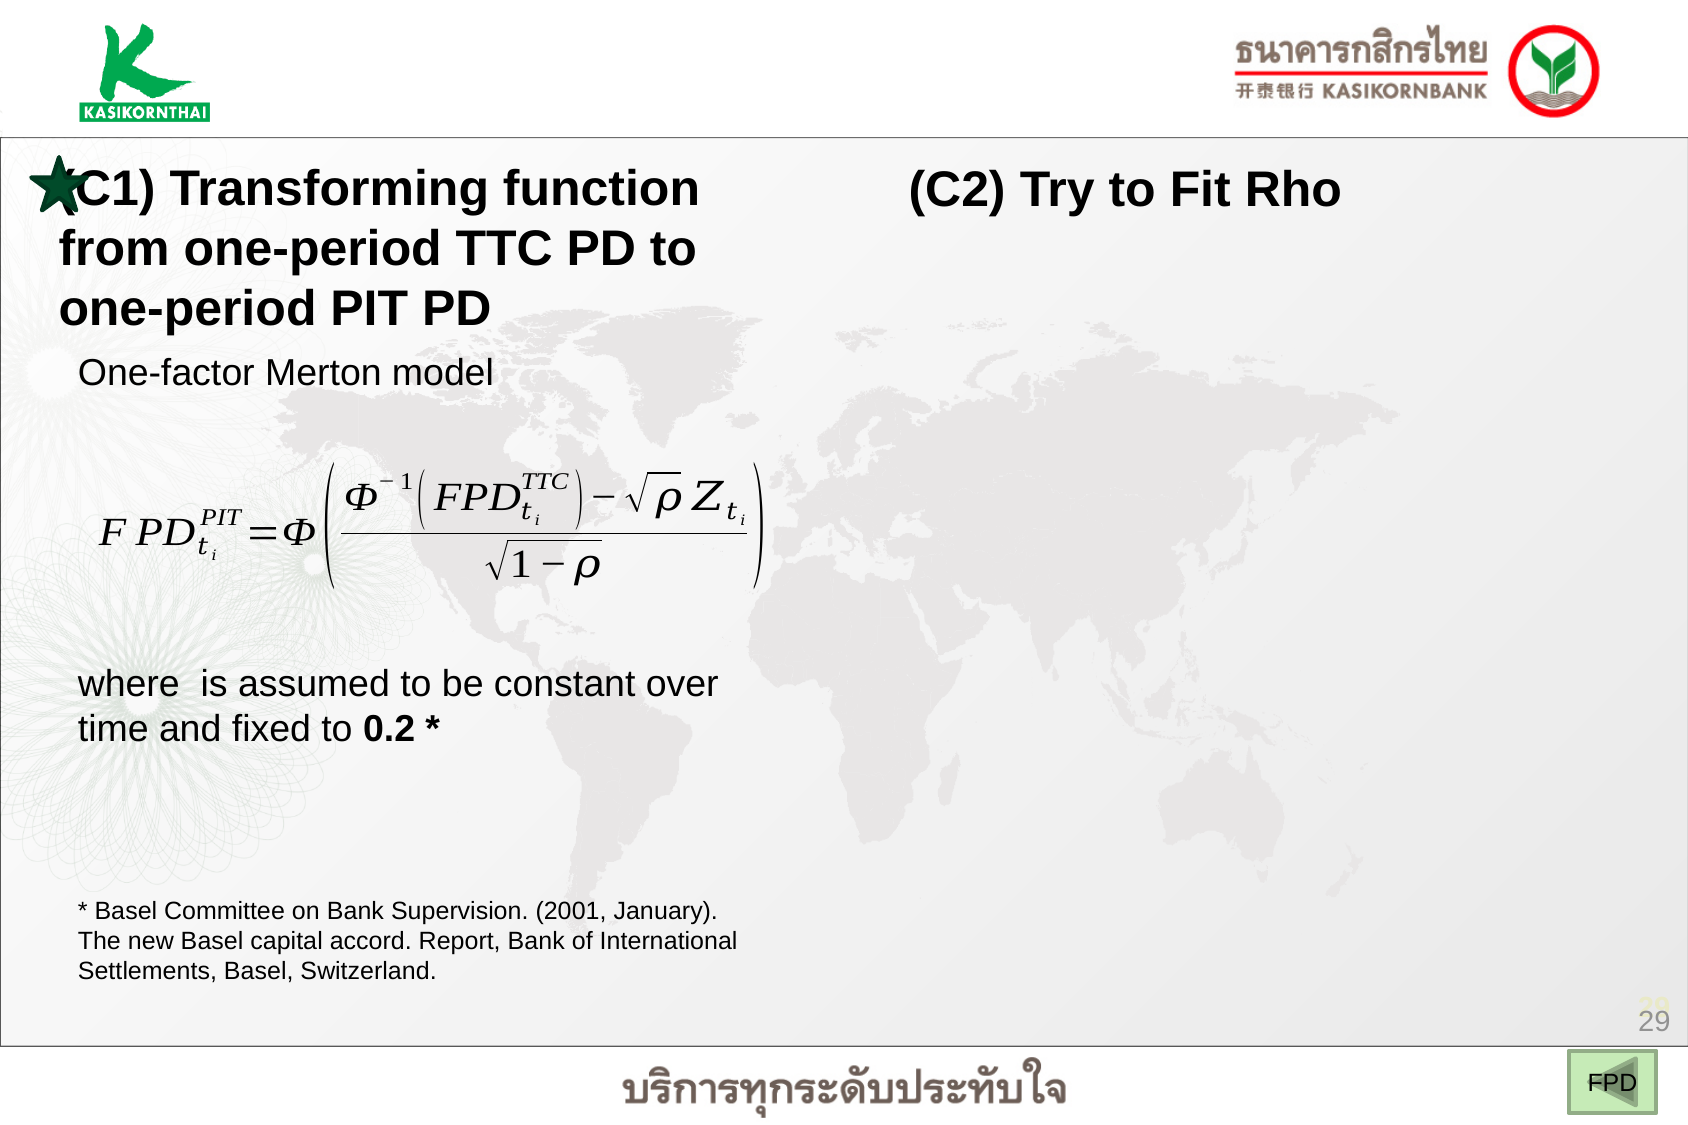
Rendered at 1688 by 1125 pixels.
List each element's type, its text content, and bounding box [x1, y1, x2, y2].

picture [1233, 23, 1601, 120]
text_box [29, 154, 89, 213]
text_box FPD [1567, 1049, 1658, 1115]
text_box One-factor Merton model [63, 341, 550, 401]
text_box * Basel Committee on Bank Supervision. (2001, January). The new Basel capital accord. Report, Bank of International Settlements, Basel, Switzerland. [63, 887, 767, 993]
text_box (C1) Transforming function from one-period TTC PD to one-period PIT PD [43, 147, 819, 343]
picture [0, 1049, 1688, 1125]
picture [79, 23, 210, 122]
text_box (C2) Try to Fit Rho [893, 149, 1669, 225]
